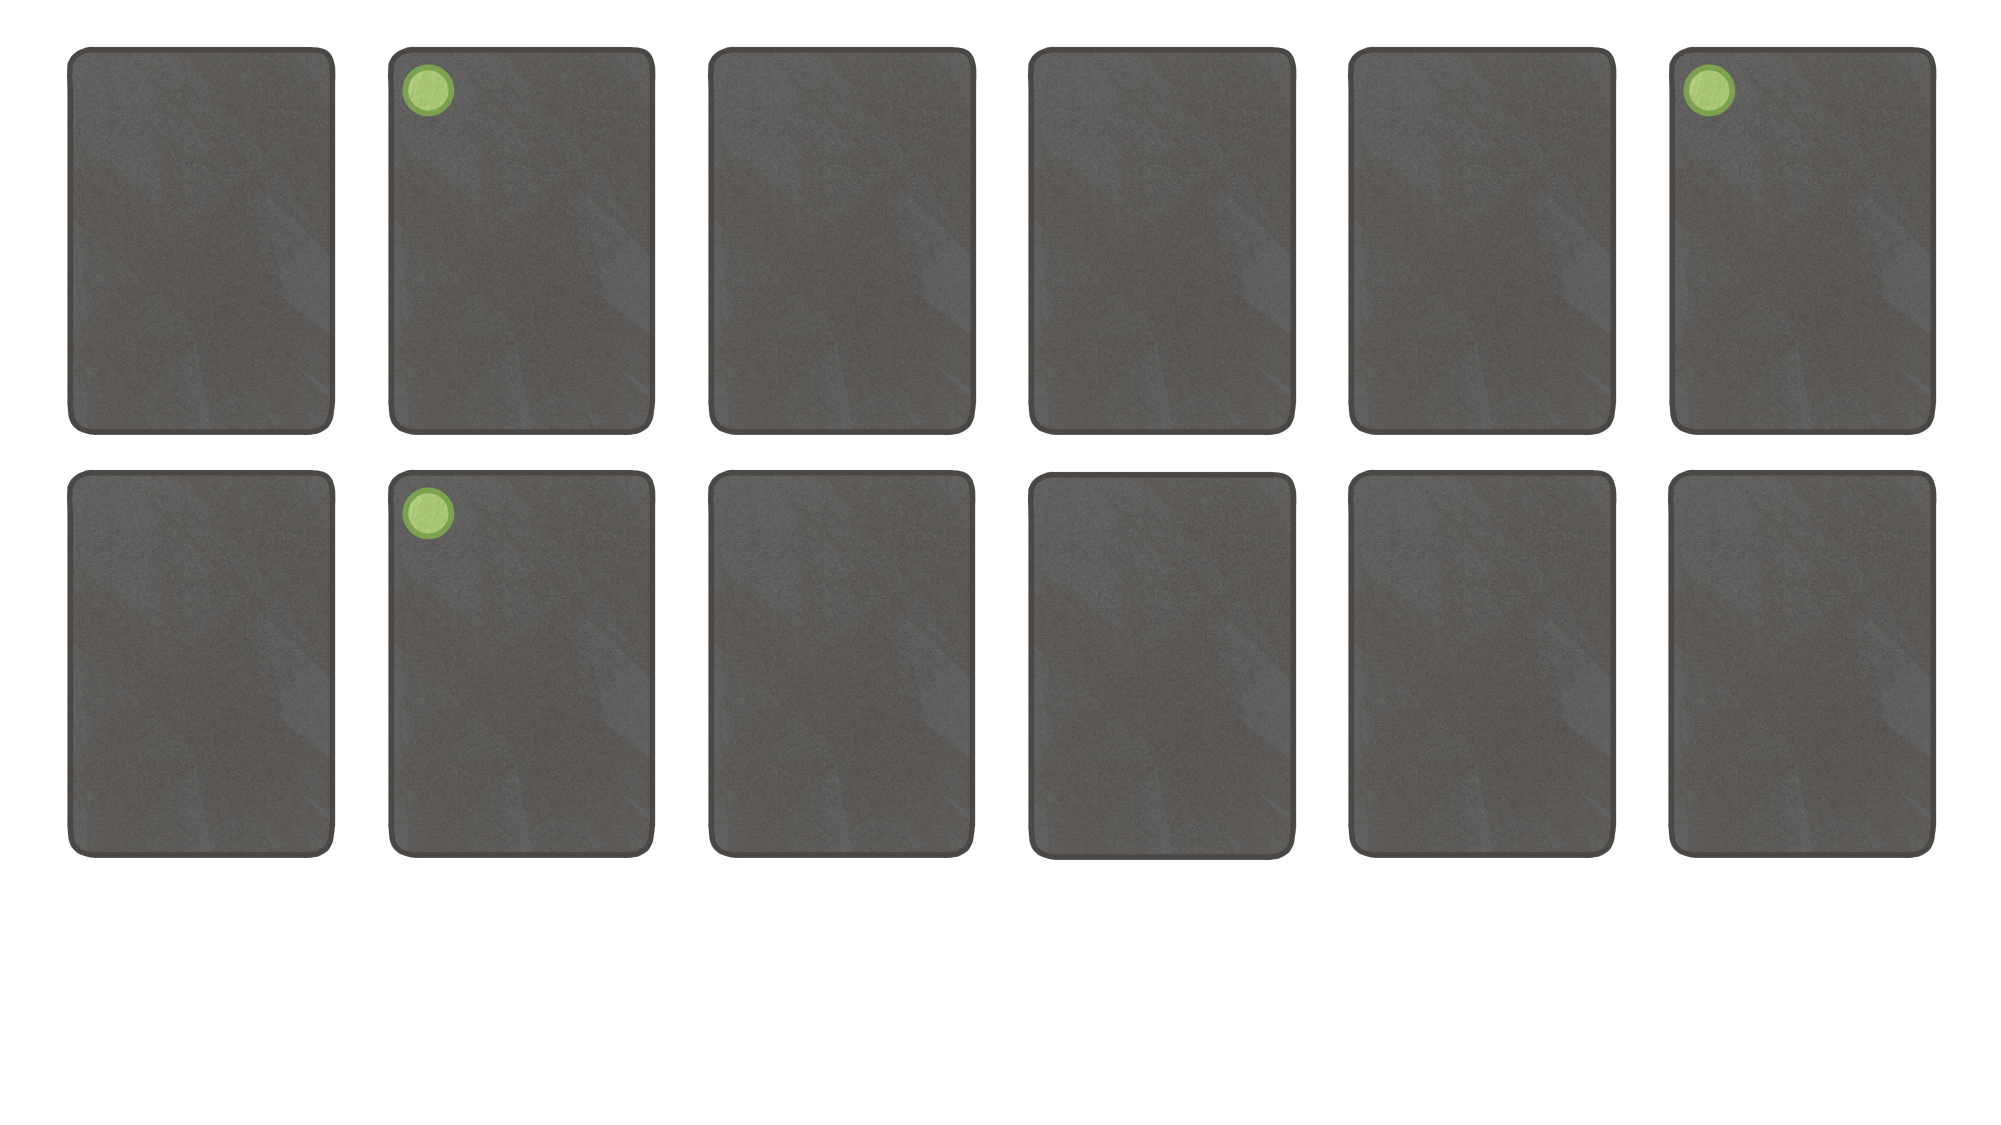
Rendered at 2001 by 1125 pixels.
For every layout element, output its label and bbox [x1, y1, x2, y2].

picture [1011, 29, 1313, 877]
picture [1332, 29, 1634, 875]
picture [691, 29, 993, 875]
picture [51, 29, 353, 875]
picture [1652, 29, 1954, 875]
picture [371, 29, 673, 875]
